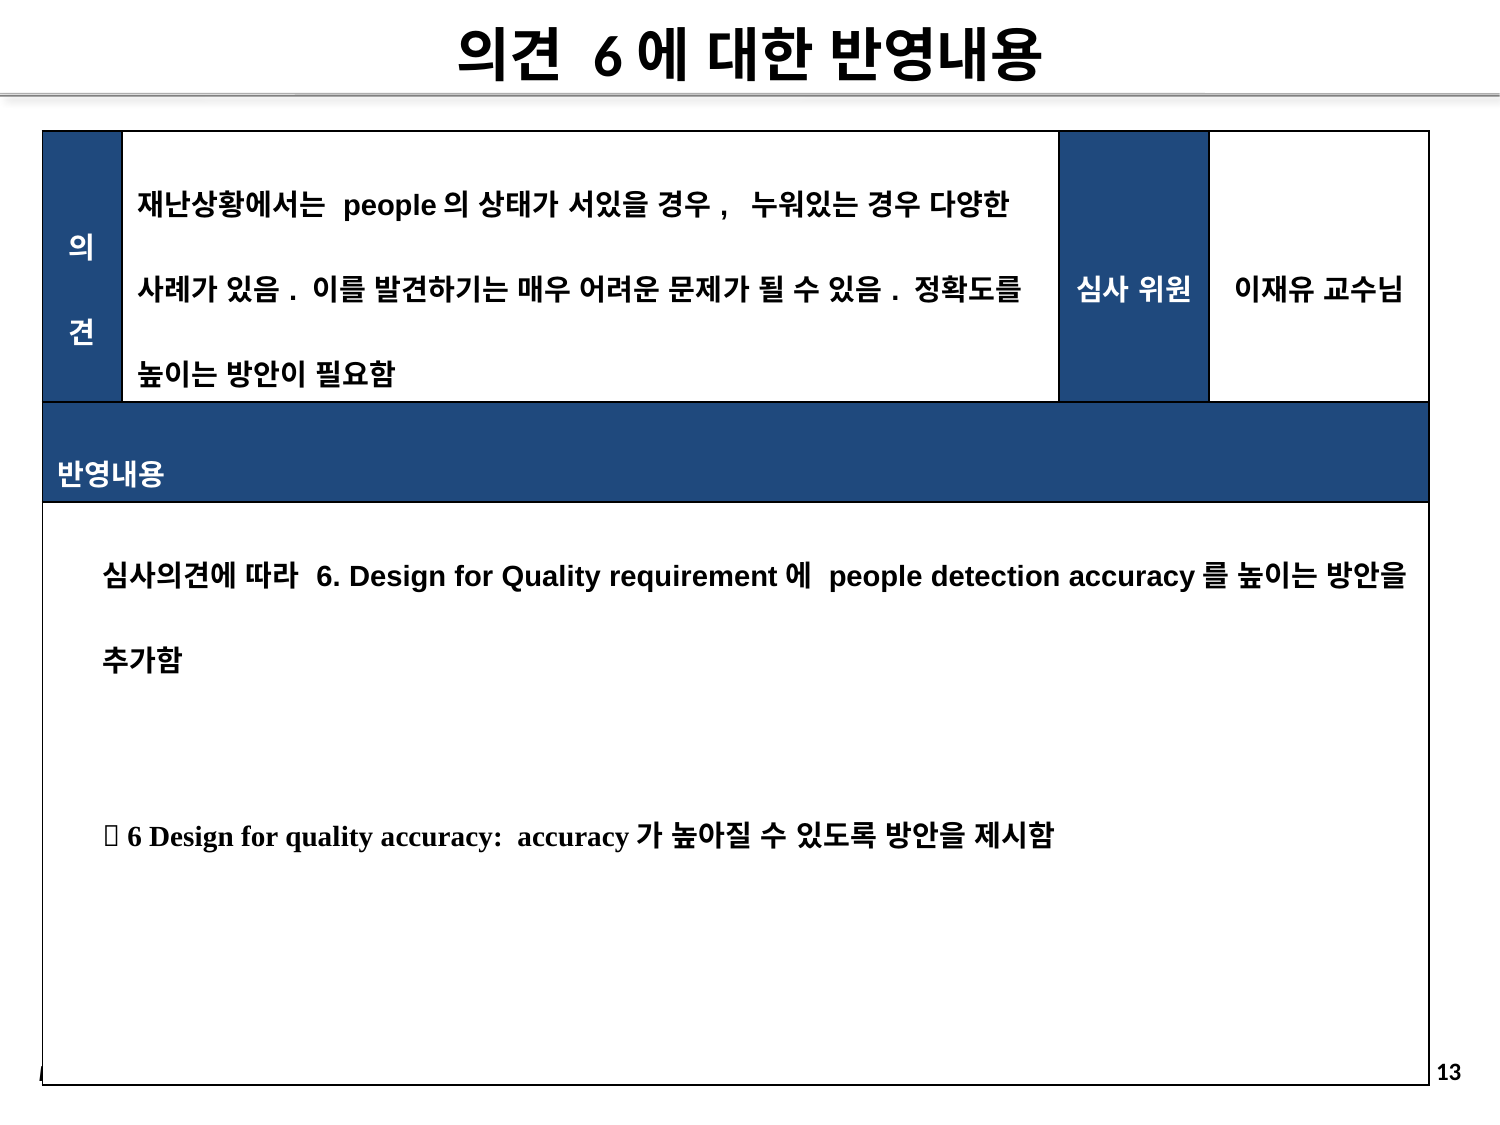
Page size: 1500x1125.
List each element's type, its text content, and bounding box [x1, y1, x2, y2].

table_header 재난상황에서는 people의 상태가 서있을 경우, 누워있는 경우 다양한 사례가 있음. 이를 발견하기는 매우 어려운 문제가 될 수 있음. 정확도를 높이는 방안이 필요함 [123, 132, 1058, 401]
table_header 의견 [43, 132, 121, 401]
table_cell 심사의견에 따라 6. Design for Quality requirement에 people detection accuracy를 높이는 방안을 추가함  6 Design for quality accuracy: accuracy가 높아질 수 있도록 방안을 제시함 [43, 503, 1428, 1084]
slide_number 13 [1353, 1041, 1477, 1101]
table_header 심사 위원 [1060, 132, 1208, 401]
table_header 이재유 교수님 [1210, 132, 1428, 401]
title 의견 6에 대한 반영내용 [23, 11, 1477, 94]
footer Machine Learning Framework for In-Disaster People Detection [23, 1042, 1353, 1102]
table_cell 반영내용 [43, 403, 1428, 501]
